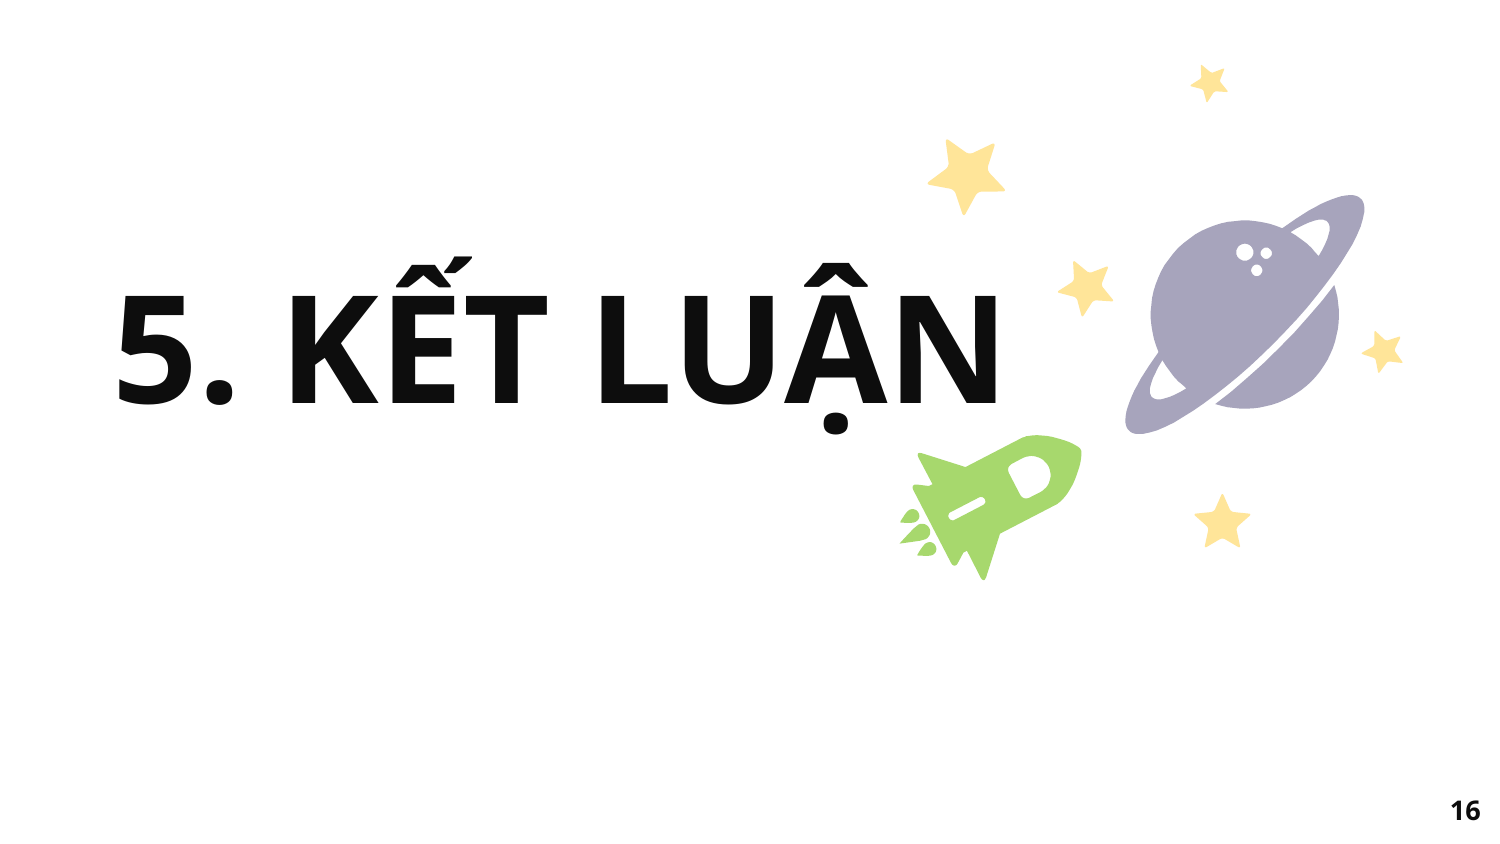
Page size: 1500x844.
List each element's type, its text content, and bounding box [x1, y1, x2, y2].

text_box [1194, 494, 1251, 548]
title 5. KẾT LUẬN [112, 218, 1074, 434]
text_box [927, 139, 1005, 216]
text_box [1057, 261, 1114, 317]
text_box 16 [1391, 779, 1482, 844]
text_box [1369, 331, 1403, 373]
text_box [1190, 64, 1228, 103]
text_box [907, 419, 1066, 578]
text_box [1125, 194, 1365, 435]
